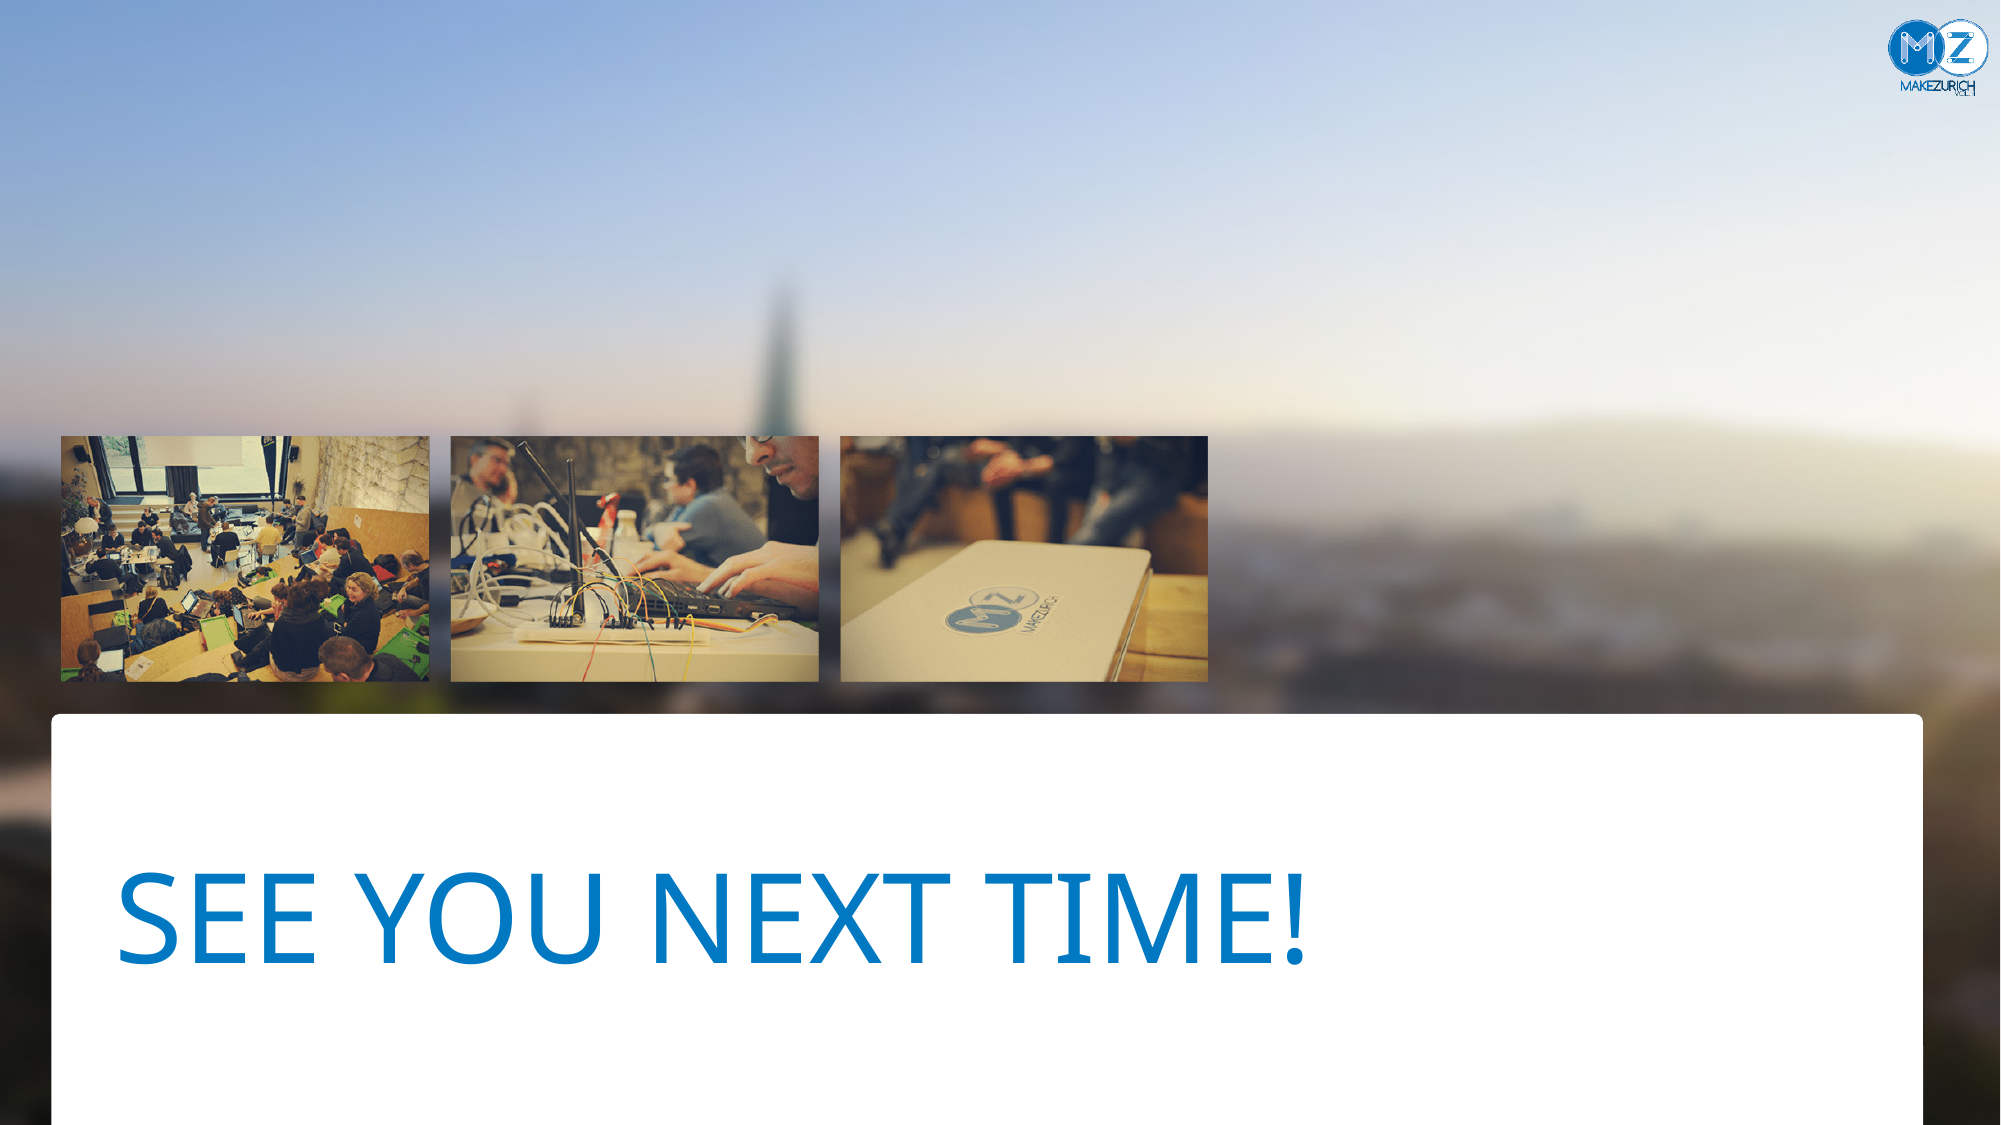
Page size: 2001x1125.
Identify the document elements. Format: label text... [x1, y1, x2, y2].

picture [0, 0, 2001, 1125]
title SEE YOU NEXT TIME! [99, 740, 1750, 993]
